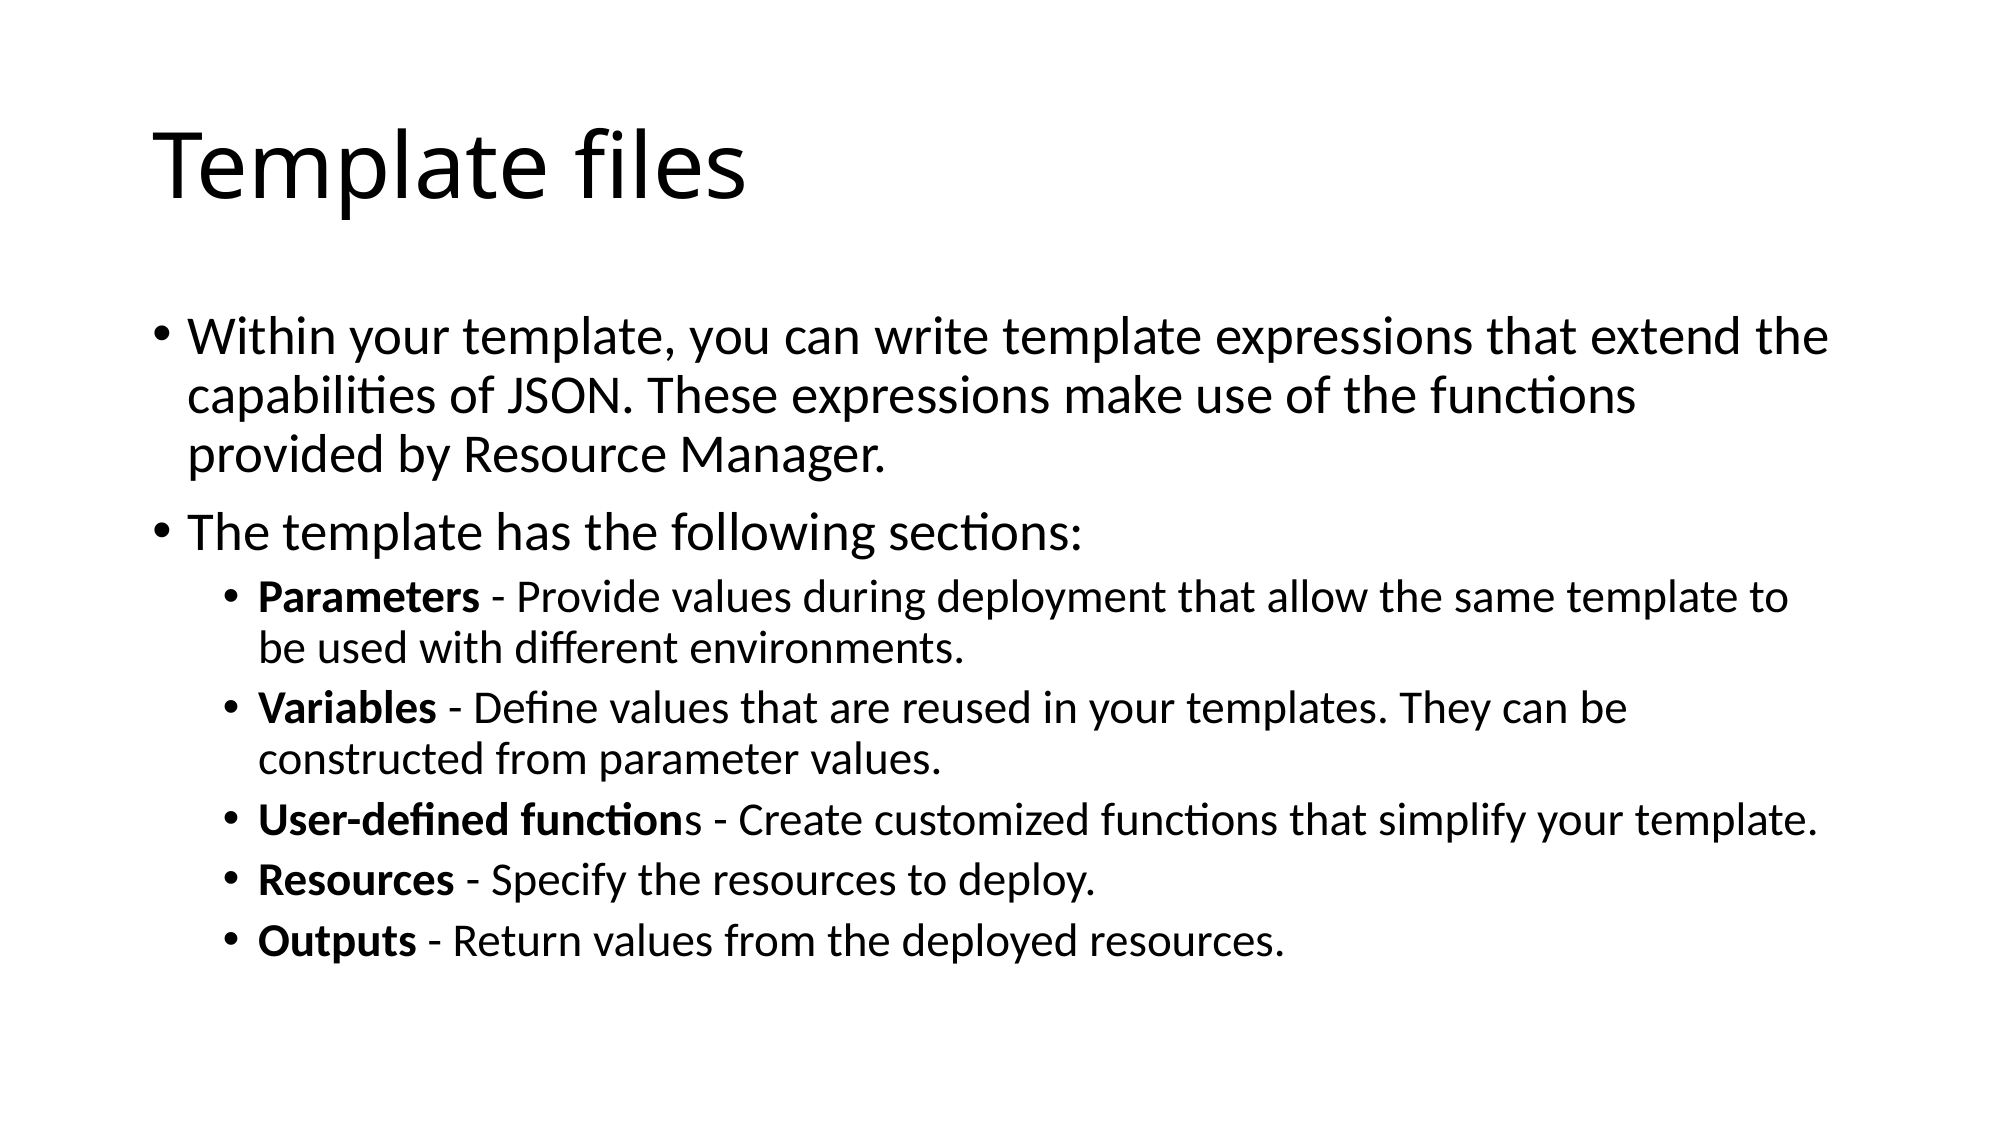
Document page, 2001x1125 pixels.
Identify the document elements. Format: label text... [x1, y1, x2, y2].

title Template files [137, 59, 1863, 278]
list Within your template, you can write template expressions that extend the capabilities of JSON. These expressions make use of the functions provided by Resource Manager. The template has the following sections: Parameters - Provide values during deployment that allow the same template to be used with different environments. Variables - Define values that are reused in your templates. They can be constructed from parameter values. User-defined functions - Create customized functions that simplify your template. Resources - Specify the resources to deploy. Outputs - Return values from the deployed resources. [137, 299, 1863, 1014]
